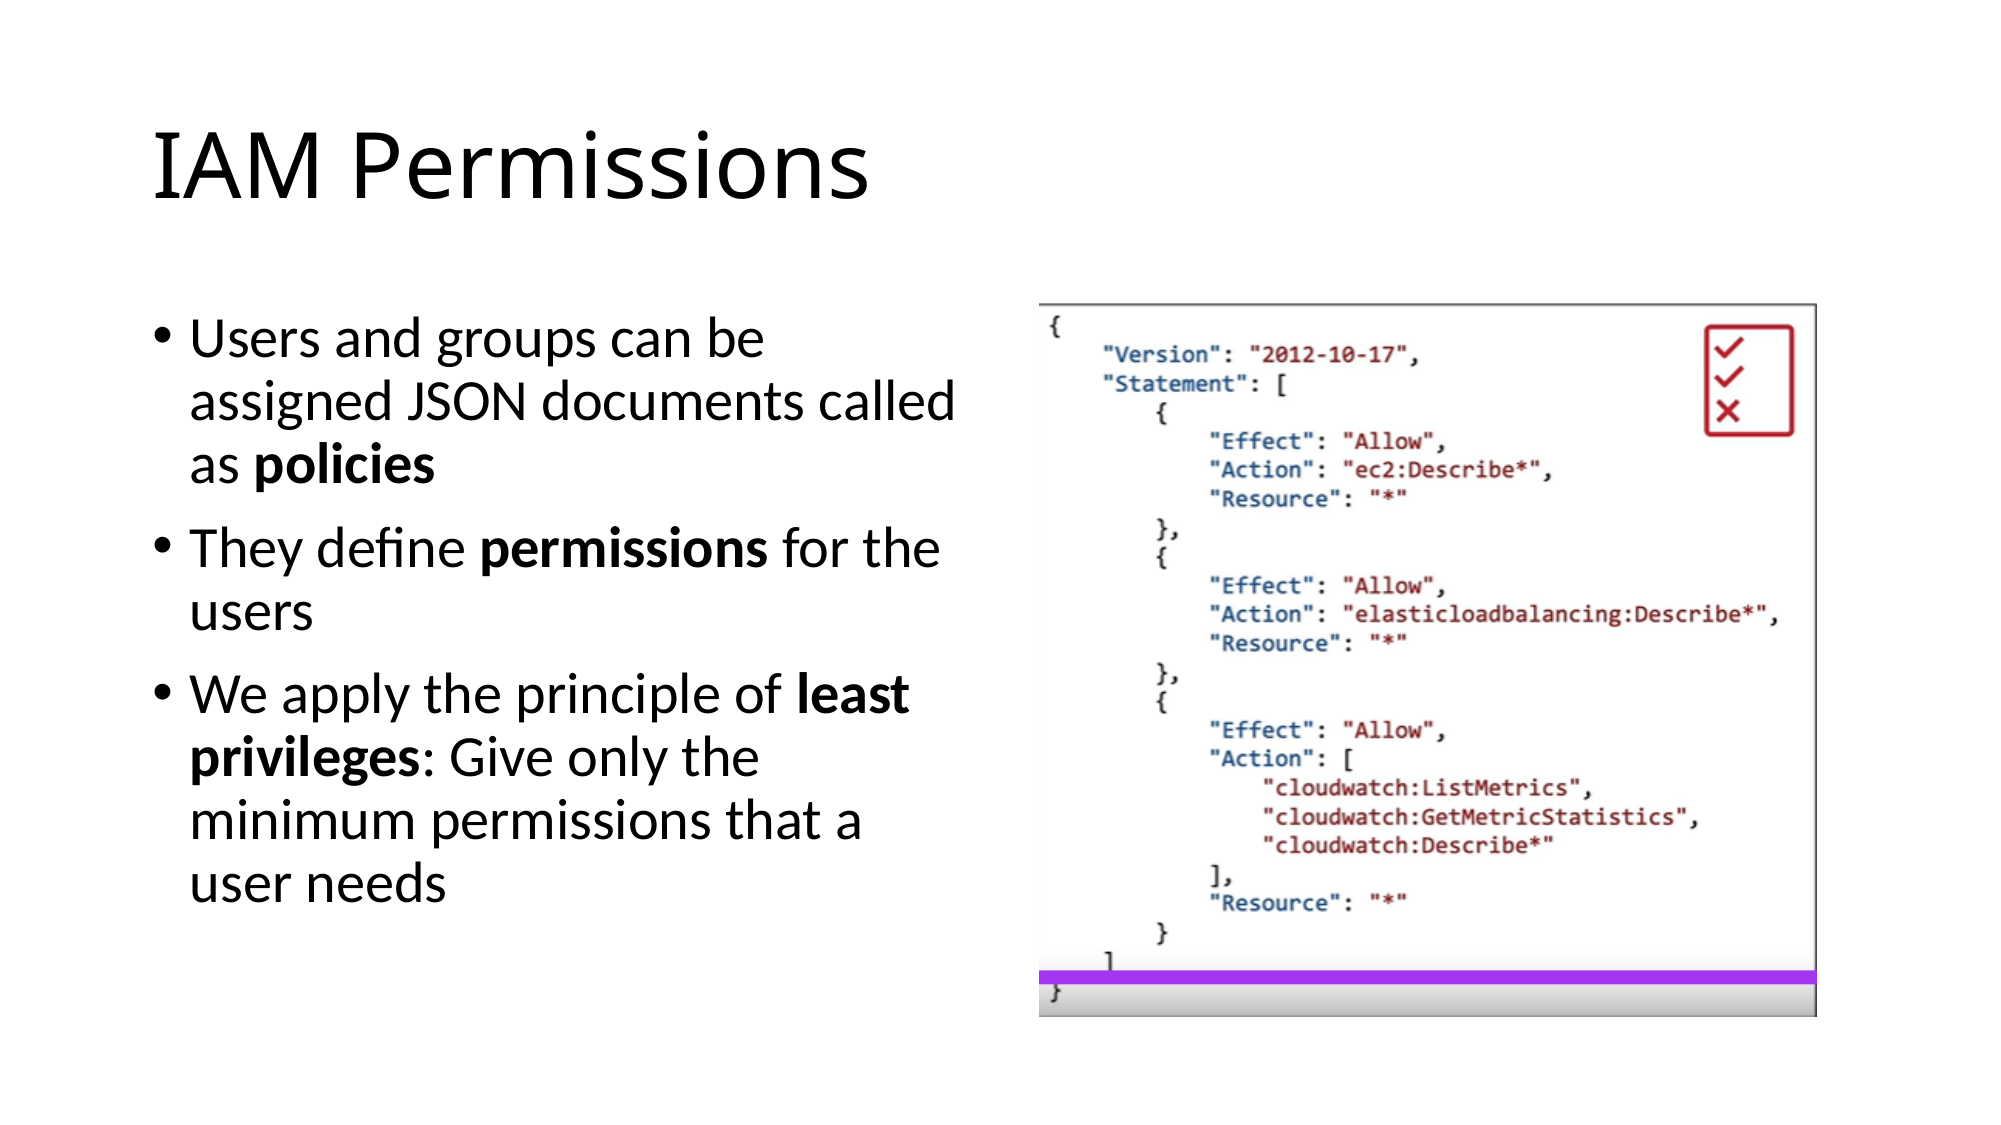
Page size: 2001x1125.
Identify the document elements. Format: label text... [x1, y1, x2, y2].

title IAM Permissions [137, 59, 1863, 278]
list Users and groups can be assigned JSON documents called as policies They define permissions for the users We apply the principle of least privileges: Give only the minimum permissions that a user needs [137, 299, 988, 1014]
picture [1039, 299, 1817, 1017]
